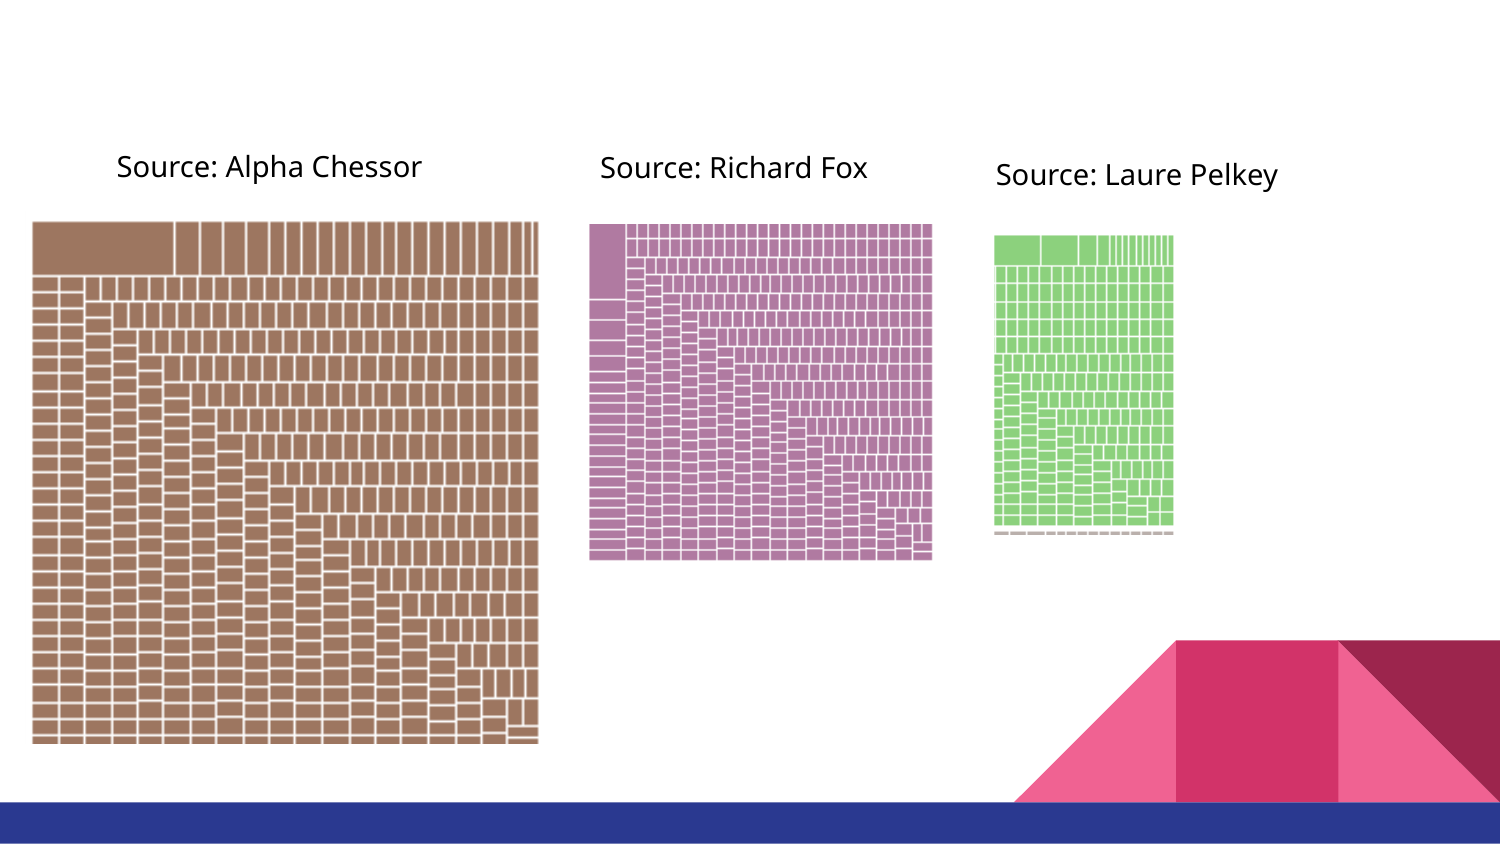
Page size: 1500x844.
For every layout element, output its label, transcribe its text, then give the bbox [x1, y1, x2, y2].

picture [24, 211, 548, 744]
text_box Source: Laure Pelkey [980, 141, 1370, 207]
picture [584, 224, 937, 563]
text_box Source: Richard Fox [585, 134, 947, 200]
picture [993, 231, 1175, 536]
text_box Source: Alpha Chessor [101, 133, 527, 199]
